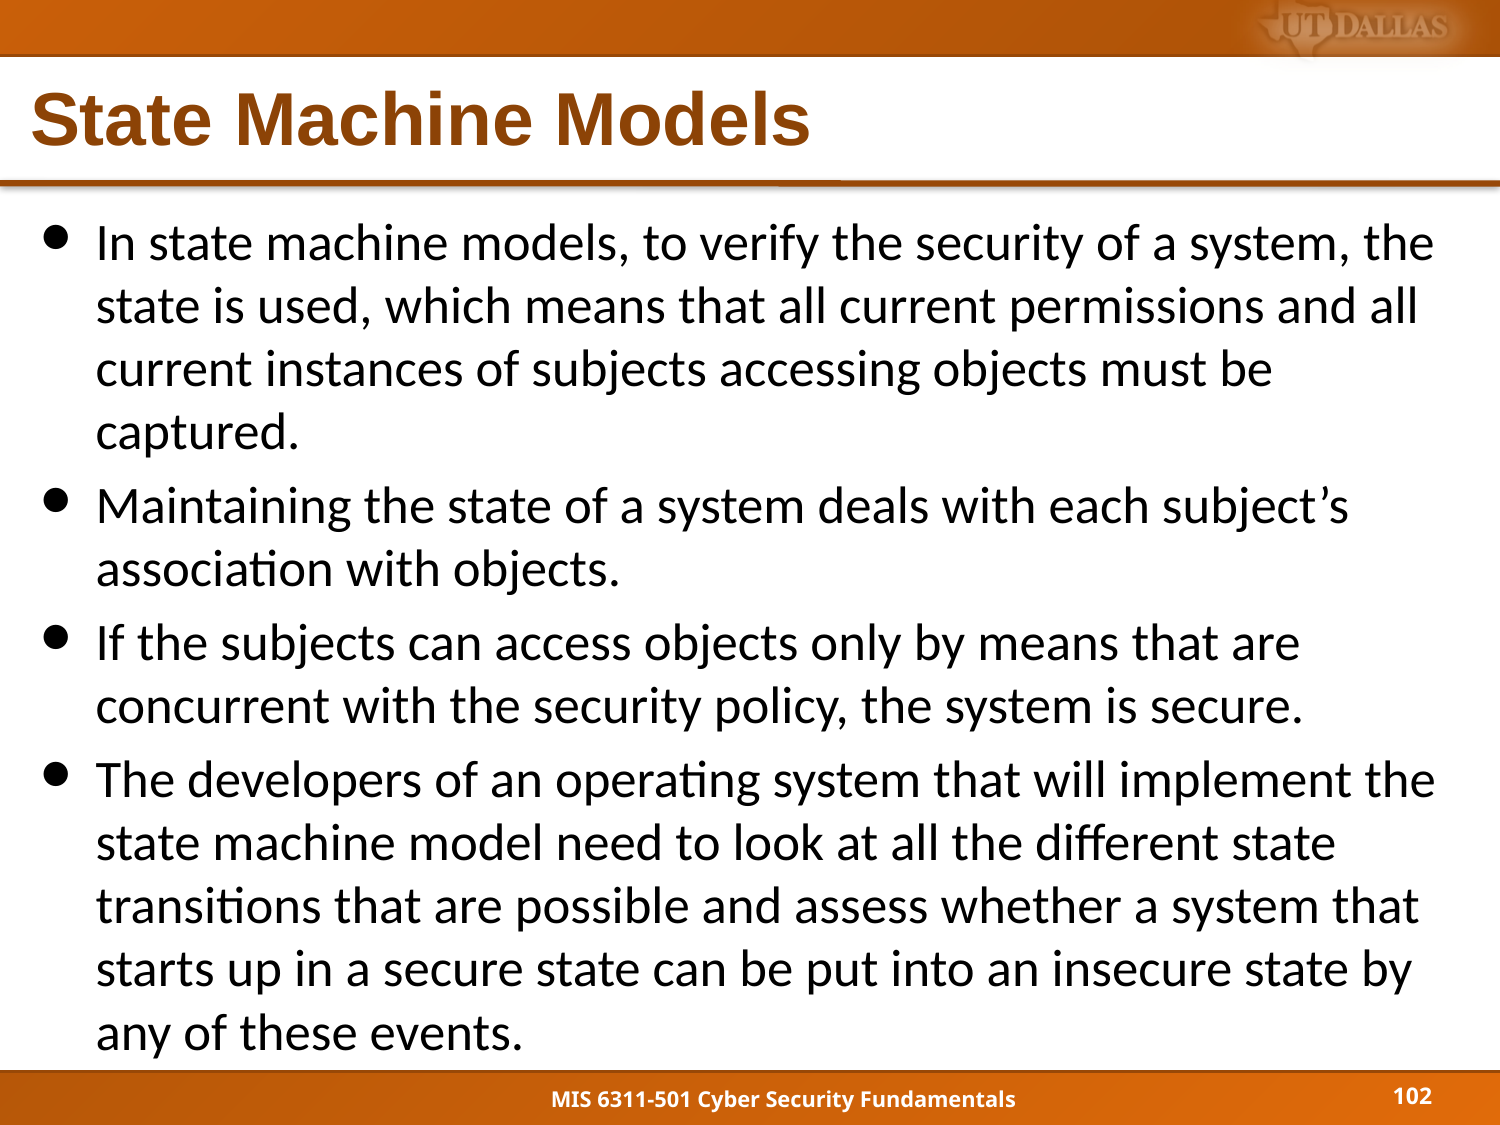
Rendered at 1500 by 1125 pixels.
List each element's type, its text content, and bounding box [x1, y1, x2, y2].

slide_number 102 [1350, 1077, 1475, 1120]
title State Machine Models [0, 64, 1500, 178]
list In state machine models, to verify the security of a system, the state is used, which means that all current permissions and all current instances of subjects accessing objects must be captured. Maintaining the state of a system deals with each subject’s association with objects. If the subjects can access objects only by means that are concurrent with the security policy, the system is secure. The developers of an operating system that will implement the state machine model need to look at all the different state transitions that are possible and assess whether a system that starts up in a secure state can be put into an insecure state by any of these events. [24, 199, 1500, 1077]
picture [1218, 0, 1500, 64]
